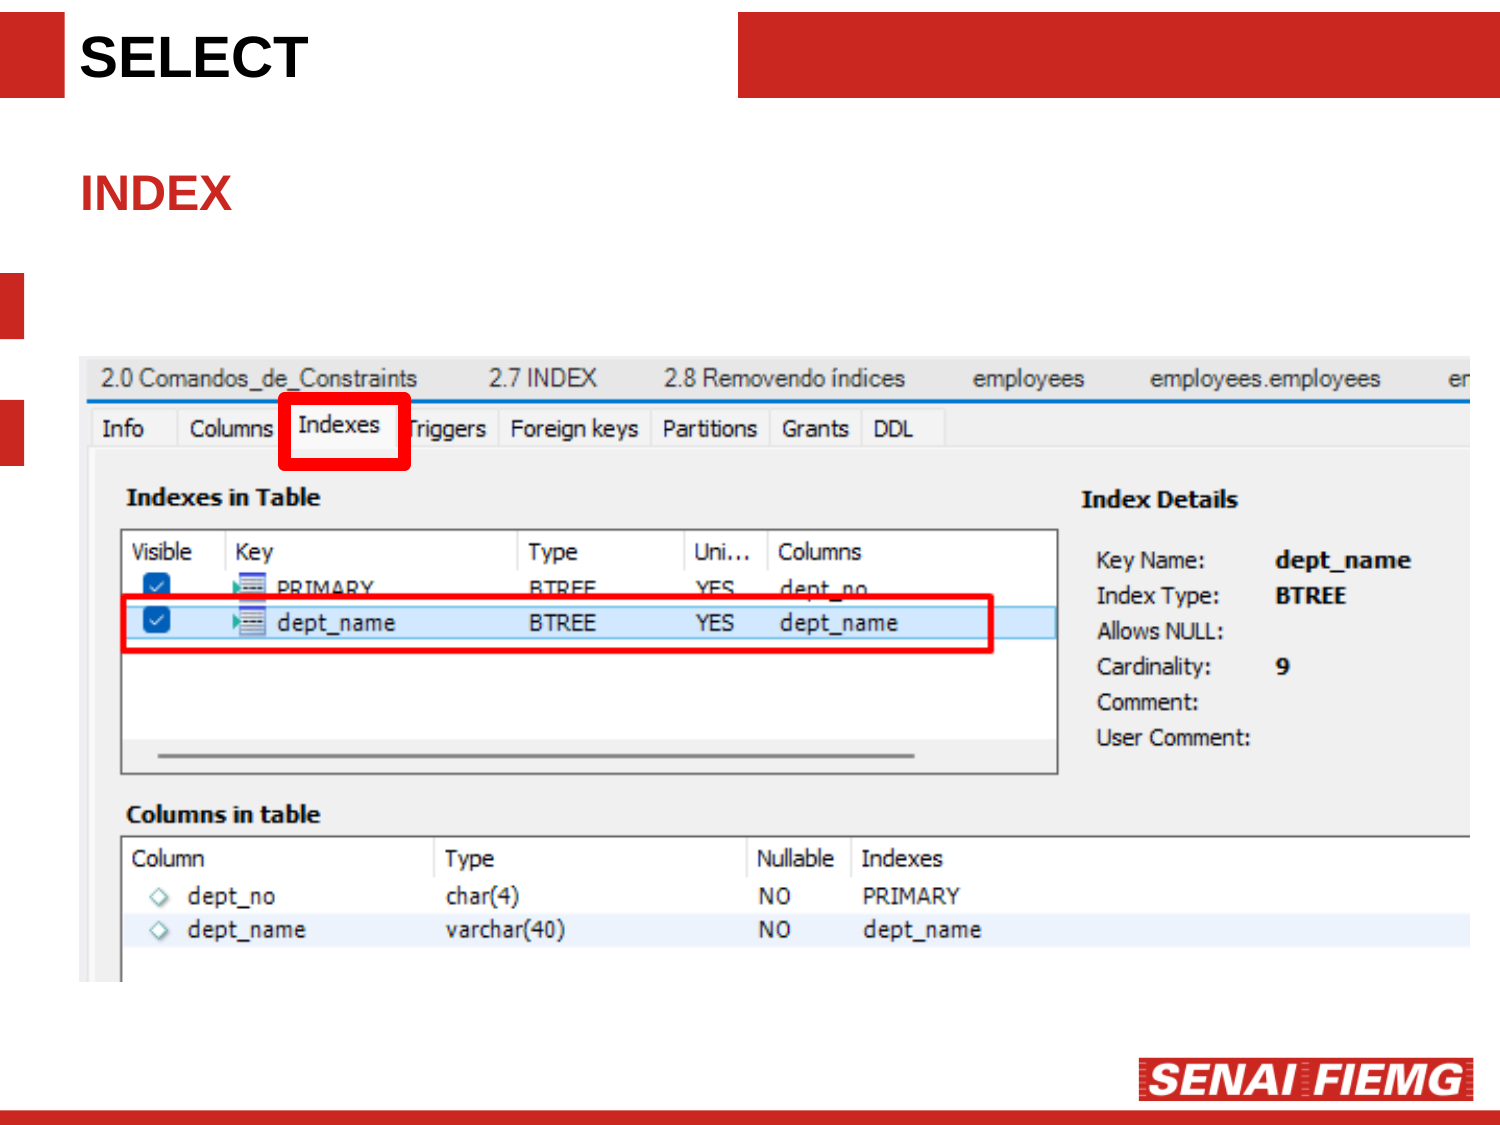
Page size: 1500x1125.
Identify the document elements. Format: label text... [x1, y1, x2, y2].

text_box [738, 12, 1500, 98]
text_box [0, 12, 65, 98]
text_box INDEX [65, 152, 1436, 229]
picture [1131, 1047, 1500, 1125]
text_box [0, 273, 25, 340]
picture [79, 356, 1470, 982]
text_box SELECT [65, 12, 738, 98]
text_box [0, 399, 25, 466]
text_box [0, 1110, 1126, 1125]
